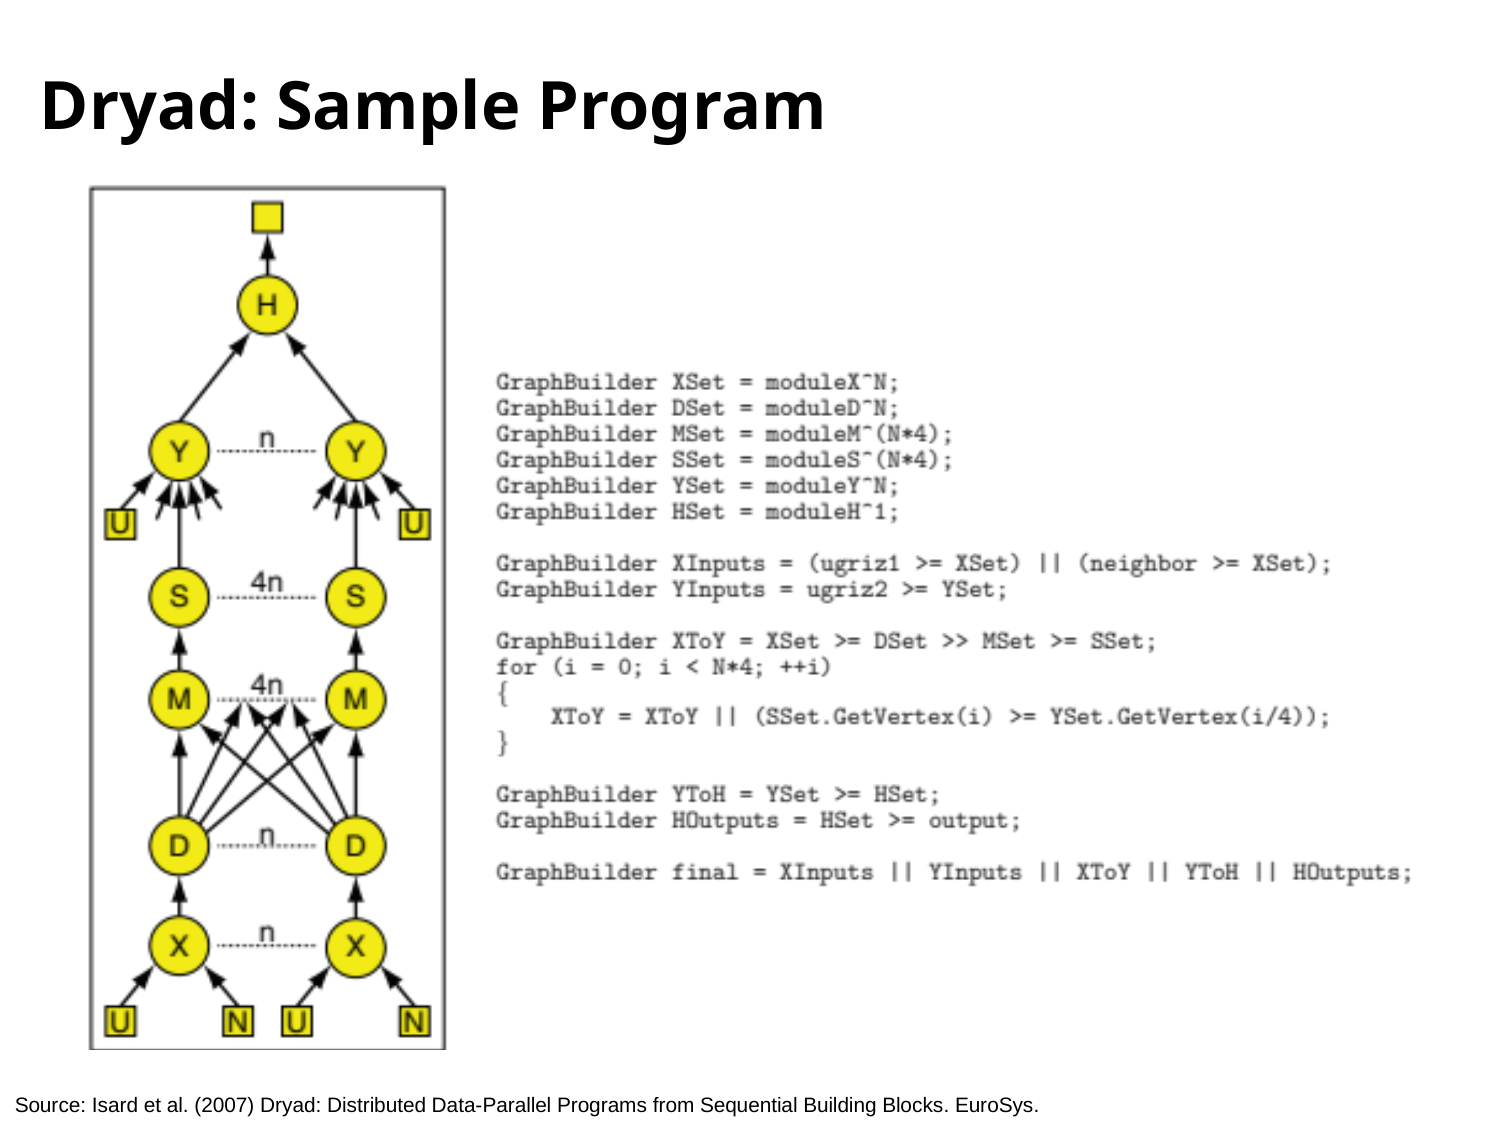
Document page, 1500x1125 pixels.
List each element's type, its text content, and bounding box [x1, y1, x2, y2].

text_box Source: Isard et al. (2007) Dryad: Distributed Data-Parallel Programs from Sequential Building Blocks. EuroSys. [0, 1084, 1388, 1125]
picture [74, 174, 455, 1051]
picture [474, 349, 1451, 889]
title Dryad: Sample Program [24, 18, 1451, 188]
